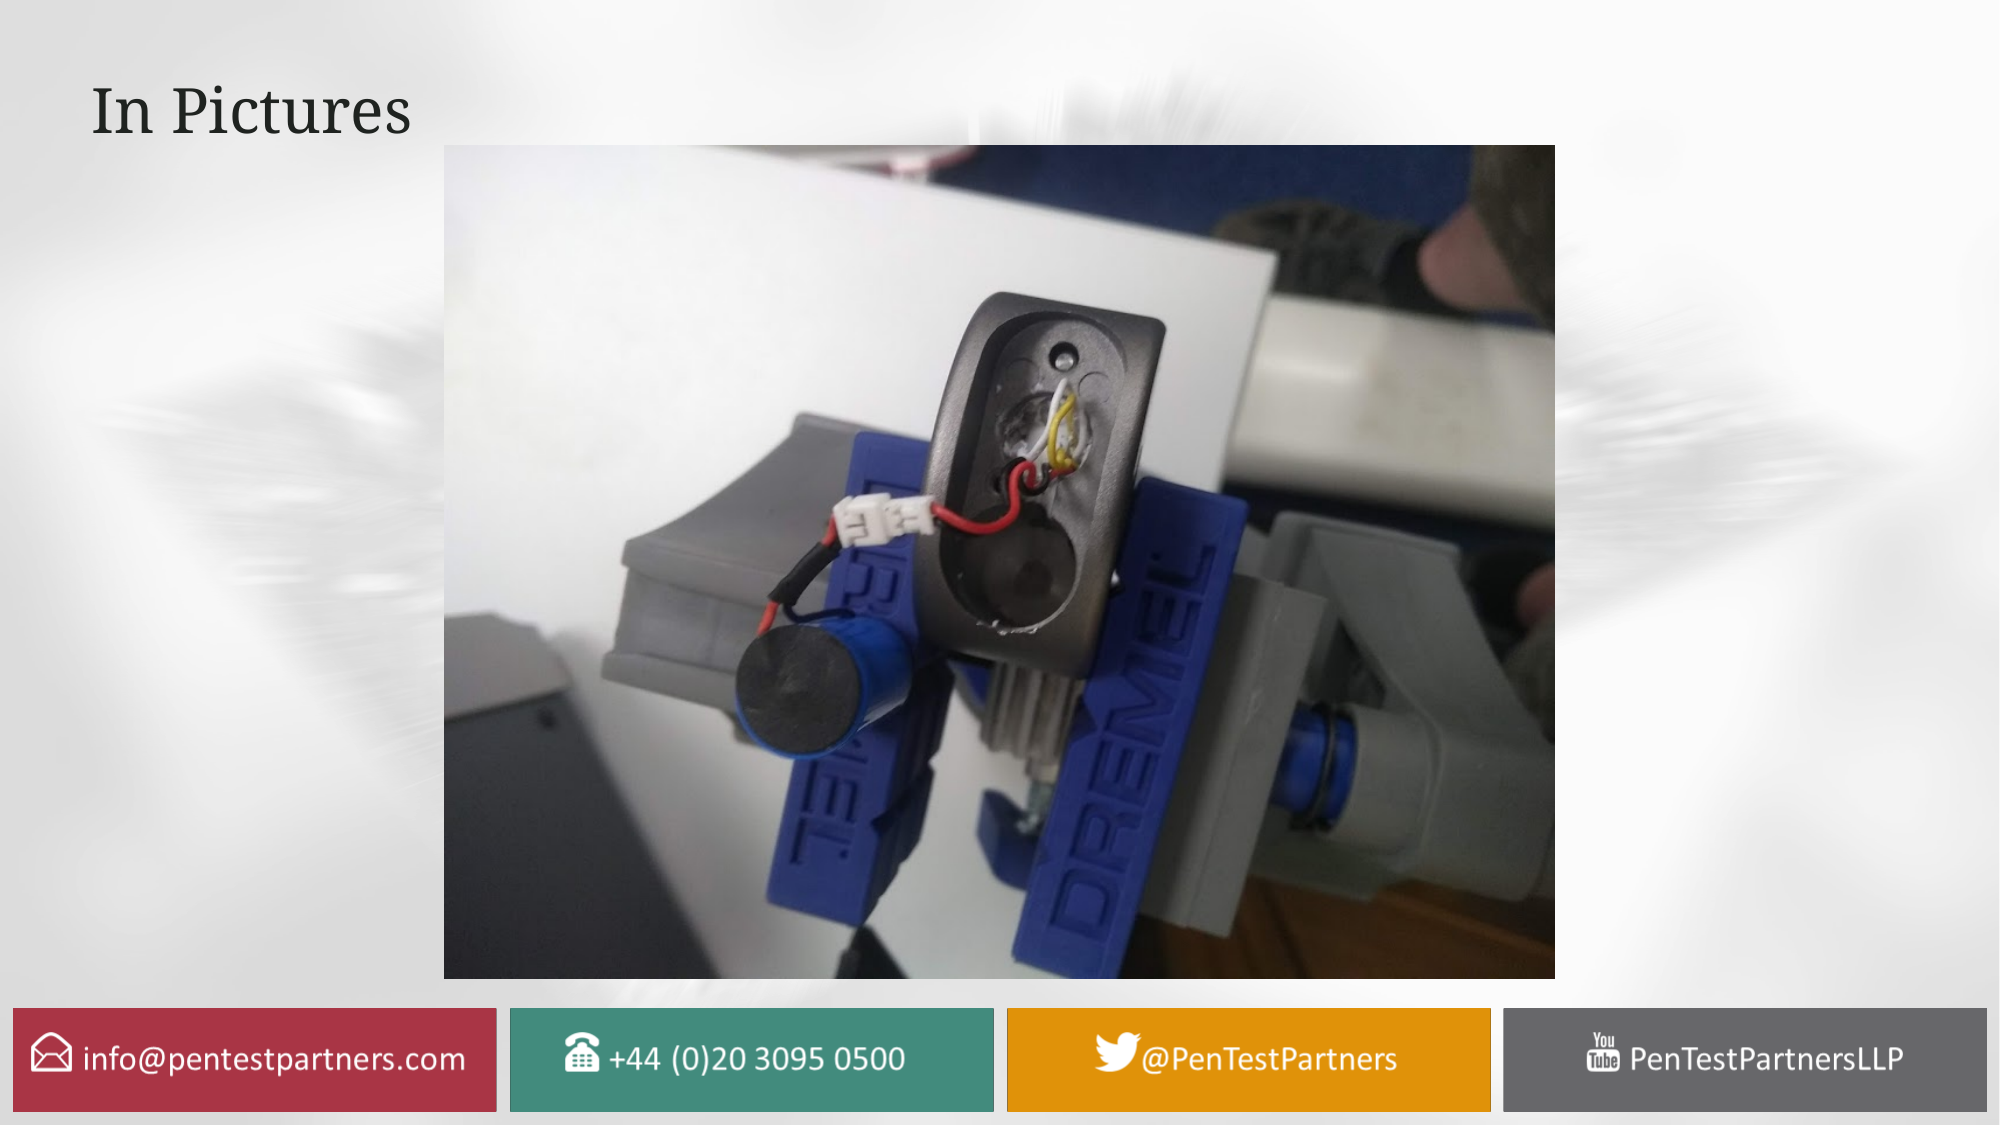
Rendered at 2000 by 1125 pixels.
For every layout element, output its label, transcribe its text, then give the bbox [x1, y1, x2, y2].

list In Pictures [77, 77, 1333, 155]
picture [0, 0, 2000, 1125]
